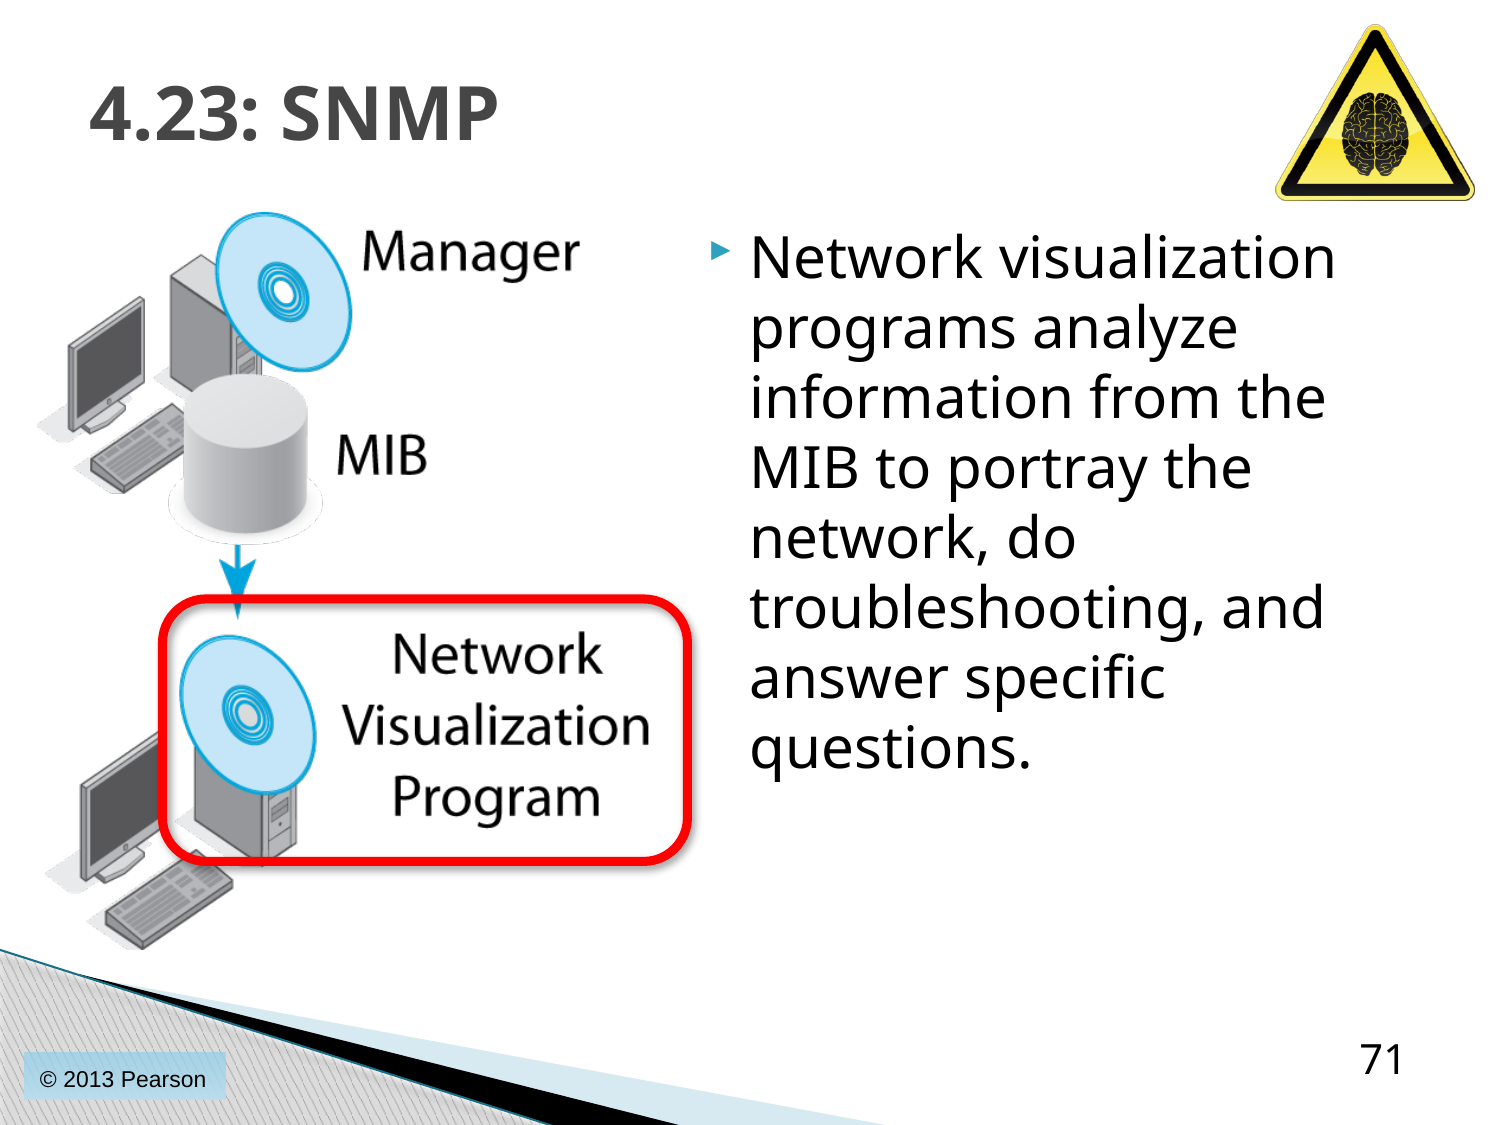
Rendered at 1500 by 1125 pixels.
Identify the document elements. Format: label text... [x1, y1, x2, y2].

list Network visualization programs analyze information from the MIB to portray the network, do troubleshooting, and answer specific questions. [674, 212, 1451, 988]
picture [37, 212, 652, 950]
footer © 2013 Pearson [24, 1052, 225, 1100]
text_box [656, 596, 692, 865]
title 4.23: SNMP [75, 45, 1268, 175]
picture [1274, 24, 1476, 201]
slide_number 71 [1287, 1037, 1423, 1098]
